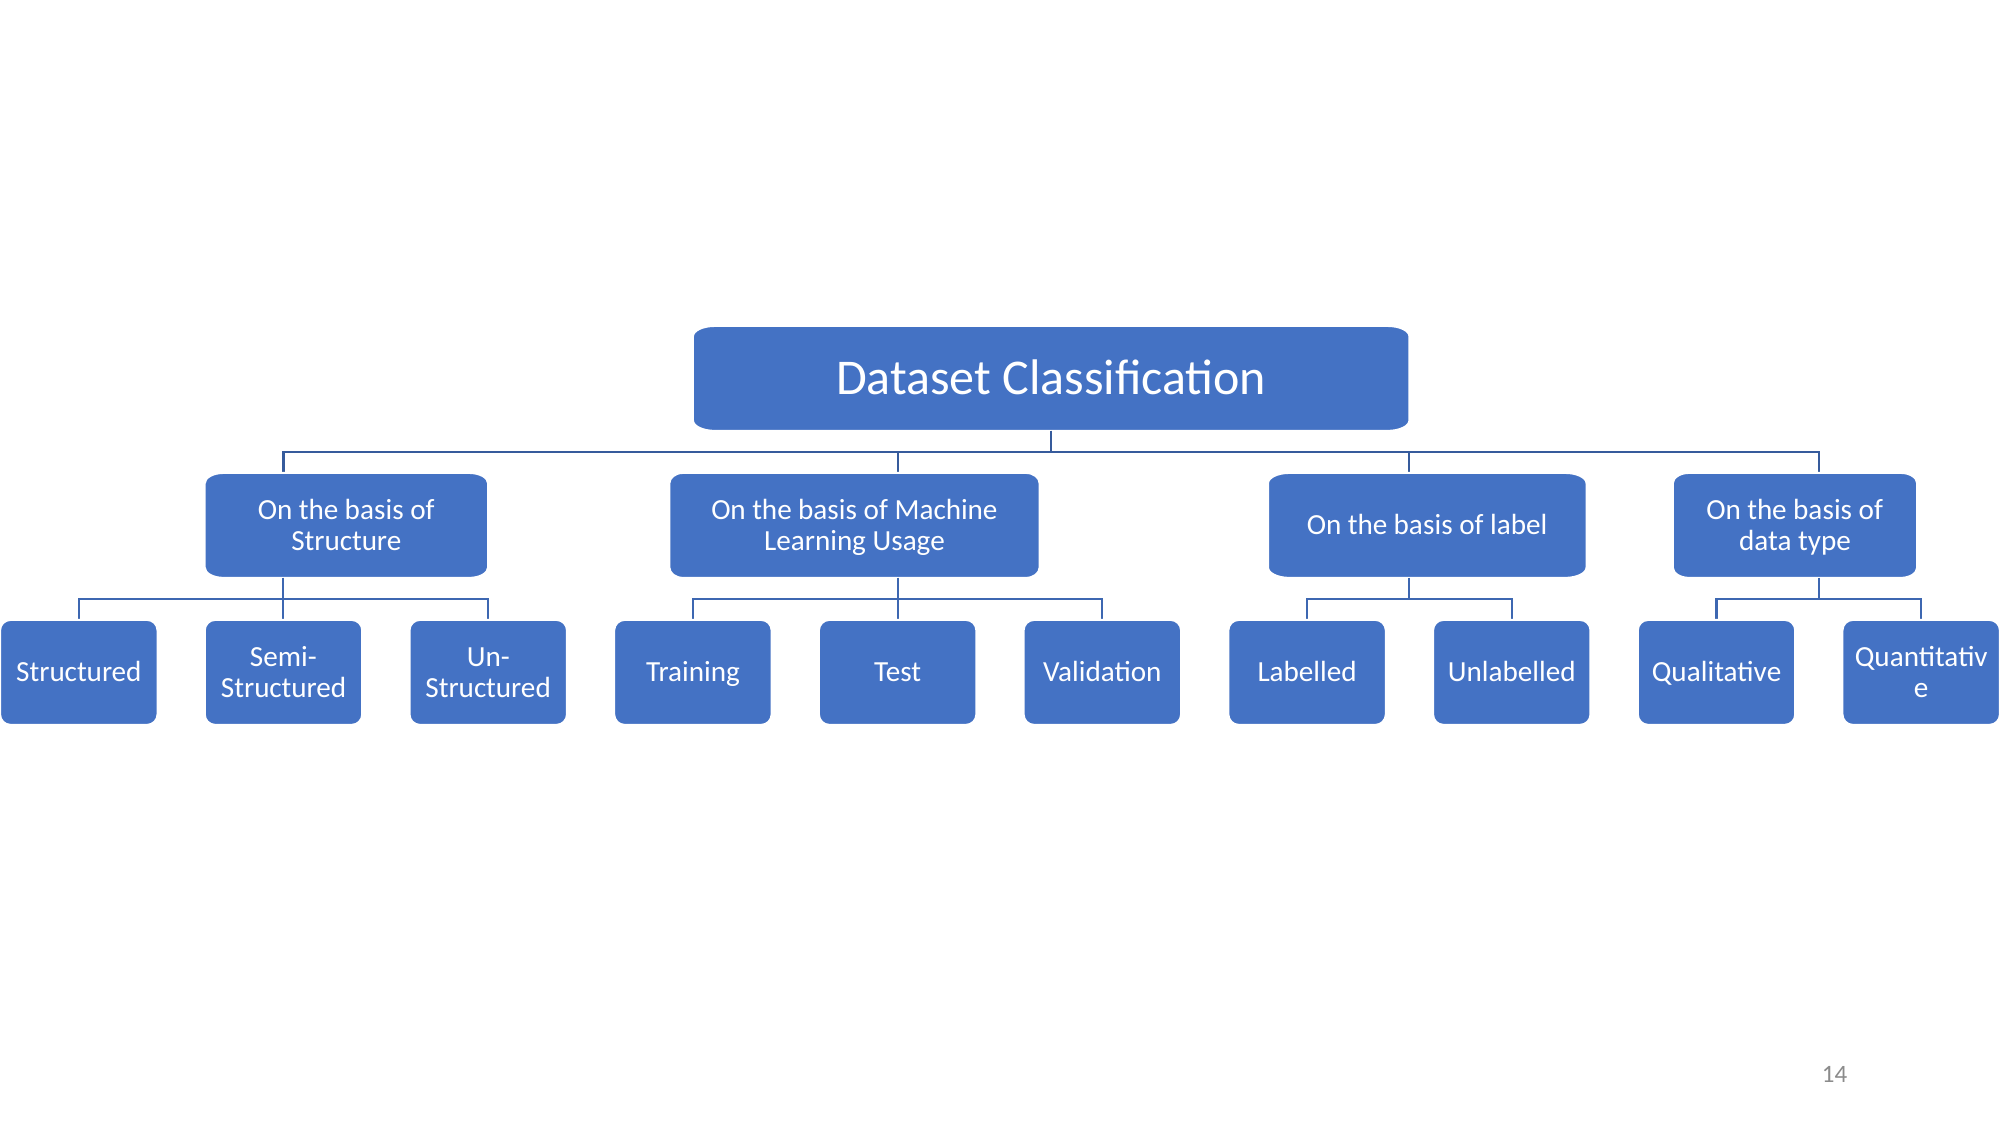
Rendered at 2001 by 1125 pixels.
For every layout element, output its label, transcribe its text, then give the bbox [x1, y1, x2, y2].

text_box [0, 325, 2000, 725]
slide_number 14 [1412, 1042, 1863, 1103]
